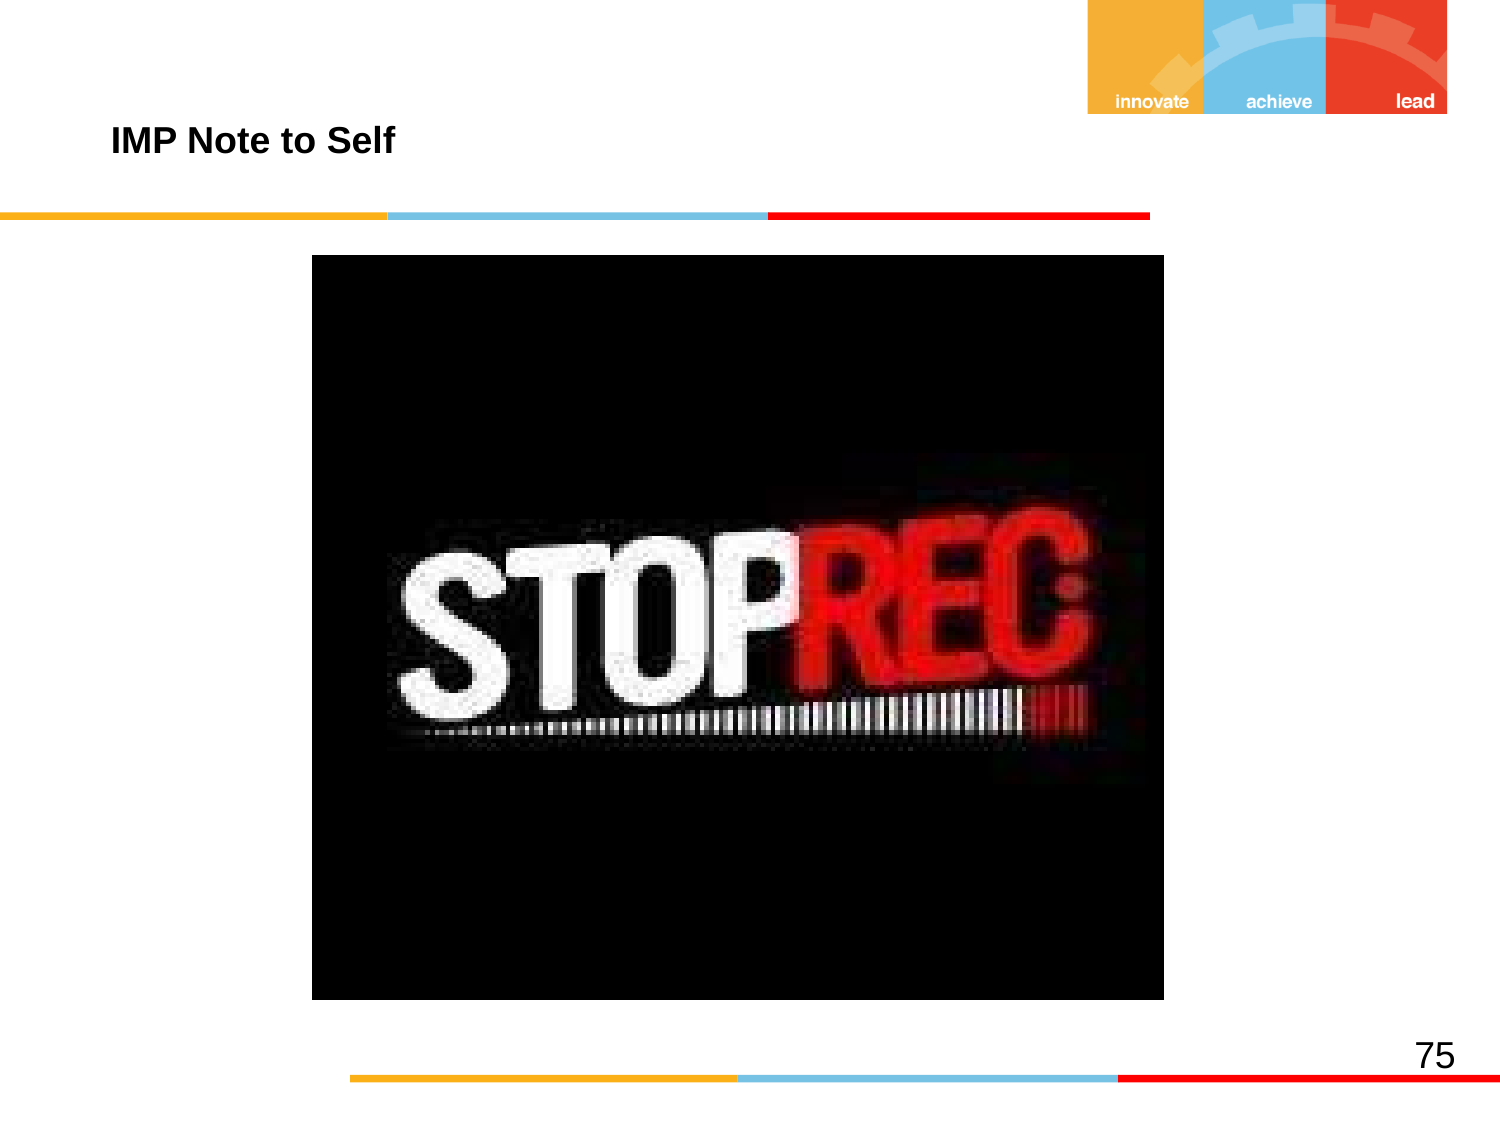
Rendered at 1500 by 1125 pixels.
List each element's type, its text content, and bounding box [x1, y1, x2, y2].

title IMP Note to Self [75, 45, 1258, 233]
picture [312, 255, 1164, 1000]
slide_number 75 [1399, 1023, 1500, 1072]
picture [1087, 0, 1448, 114]
